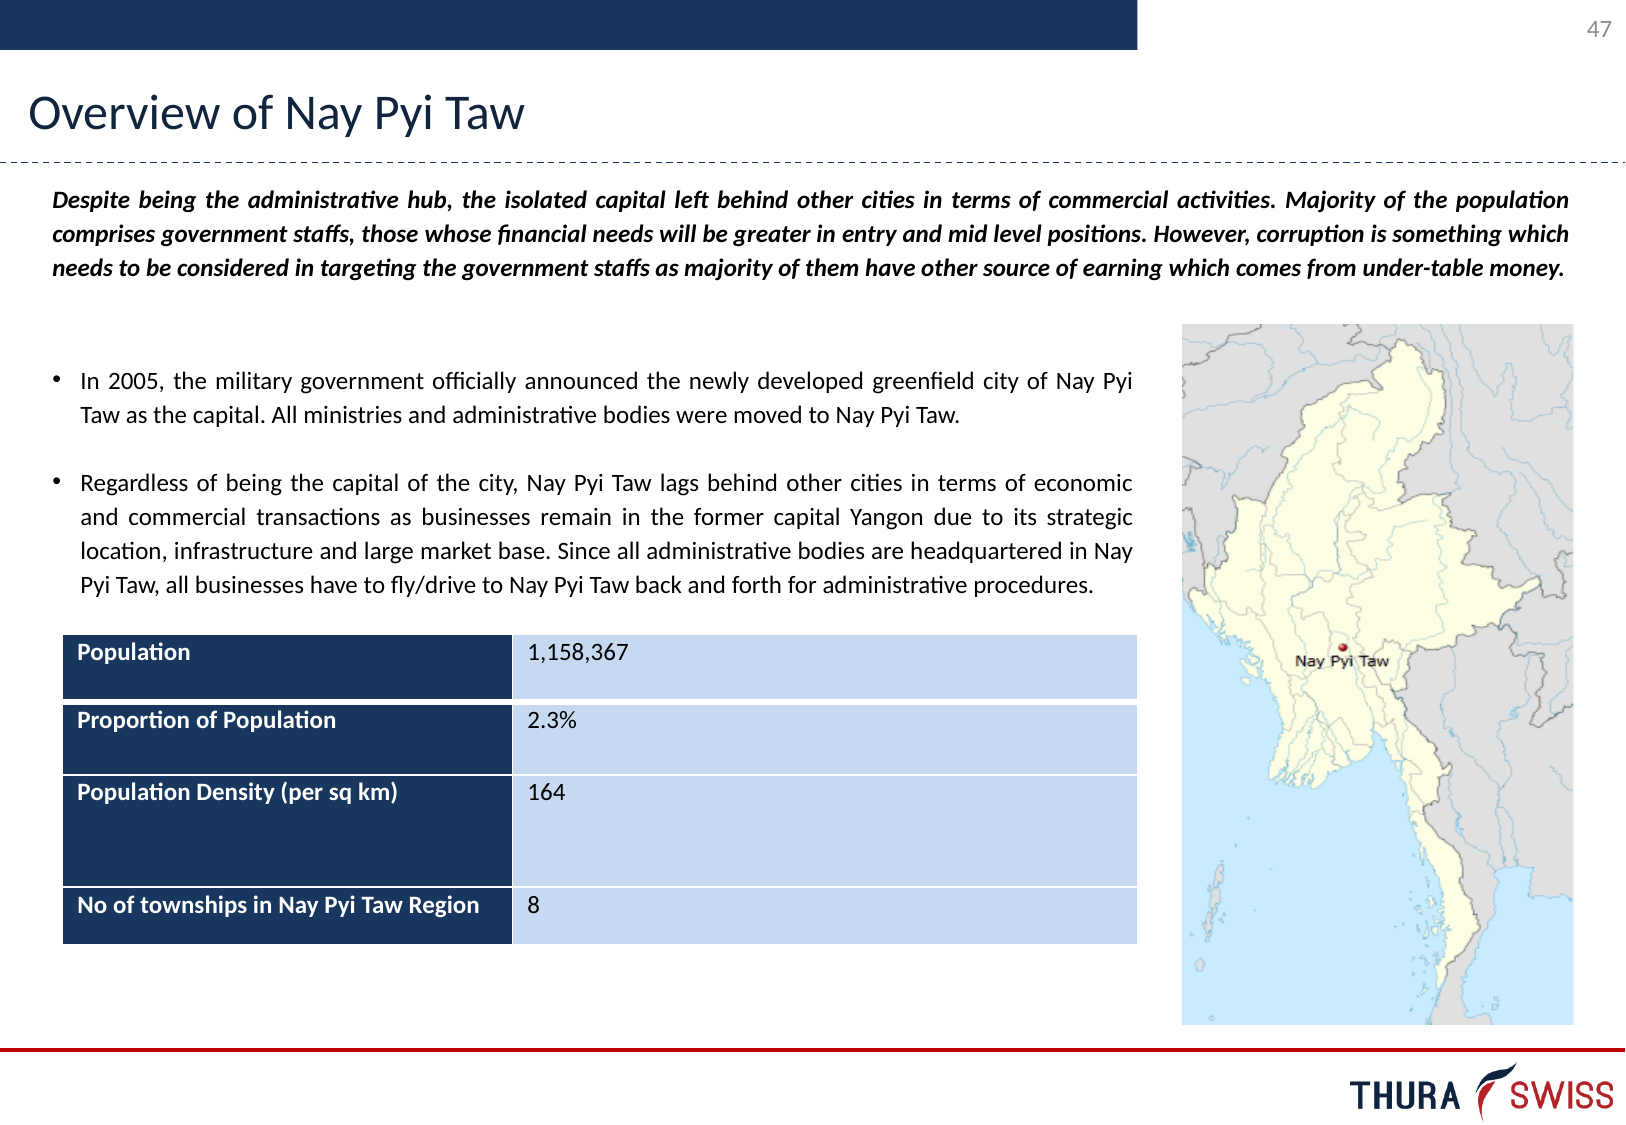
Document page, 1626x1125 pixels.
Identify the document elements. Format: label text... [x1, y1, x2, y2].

table_cell 2.3% [513, 705, 1137, 774]
table_cell 164 [513, 776, 1137, 886]
table_cell Population Density (per sq km) [63, 776, 512, 886]
picture [1350, 1062, 1613, 1123]
text_box In 2005, the military government officially announced the newly developed greenfield city of Nay Pyi Taw as the capital. All ministries and administrative bodies were moved to Nay Pyi Taw. Regardless of being the capital of the city, Nay Pyi Taw lags behind other cities in terms of economic and commercial transactions as businesses remain in the former capital Yangon due to its strategic location, infrastructure and large market base. Since all administrative bodies are headquartered in Nay Pyi Taw, all businesses have to fly/drive to Nay Pyi Taw back and forth for administrative procedures. [37, 352, 1150, 606]
picture [1182, 324, 1576, 1026]
table_cell No of townships in Nay Pyi Taw Region [63, 888, 512, 944]
table_header 1,158,367 [513, 635, 1137, 699]
table_cell 8 [513, 888, 1137, 944]
table_header Population [63, 635, 512, 699]
text_box Despite being the administrative hub, the isolated capital left behind other cities in terms of commercial activities. Majority of the population comprises government staffs, those whose financial needs will be greater in entry and mid level positions. However, corruption is something which needs to be considered in targeting the government staffs as majority of them have other source of earning which comes from under-table money. [37, 171, 1588, 289]
text_box Overview of Nay Pyi Taw [13, 71, 1263, 147]
table_cell Proportion of Population [63, 705, 512, 774]
